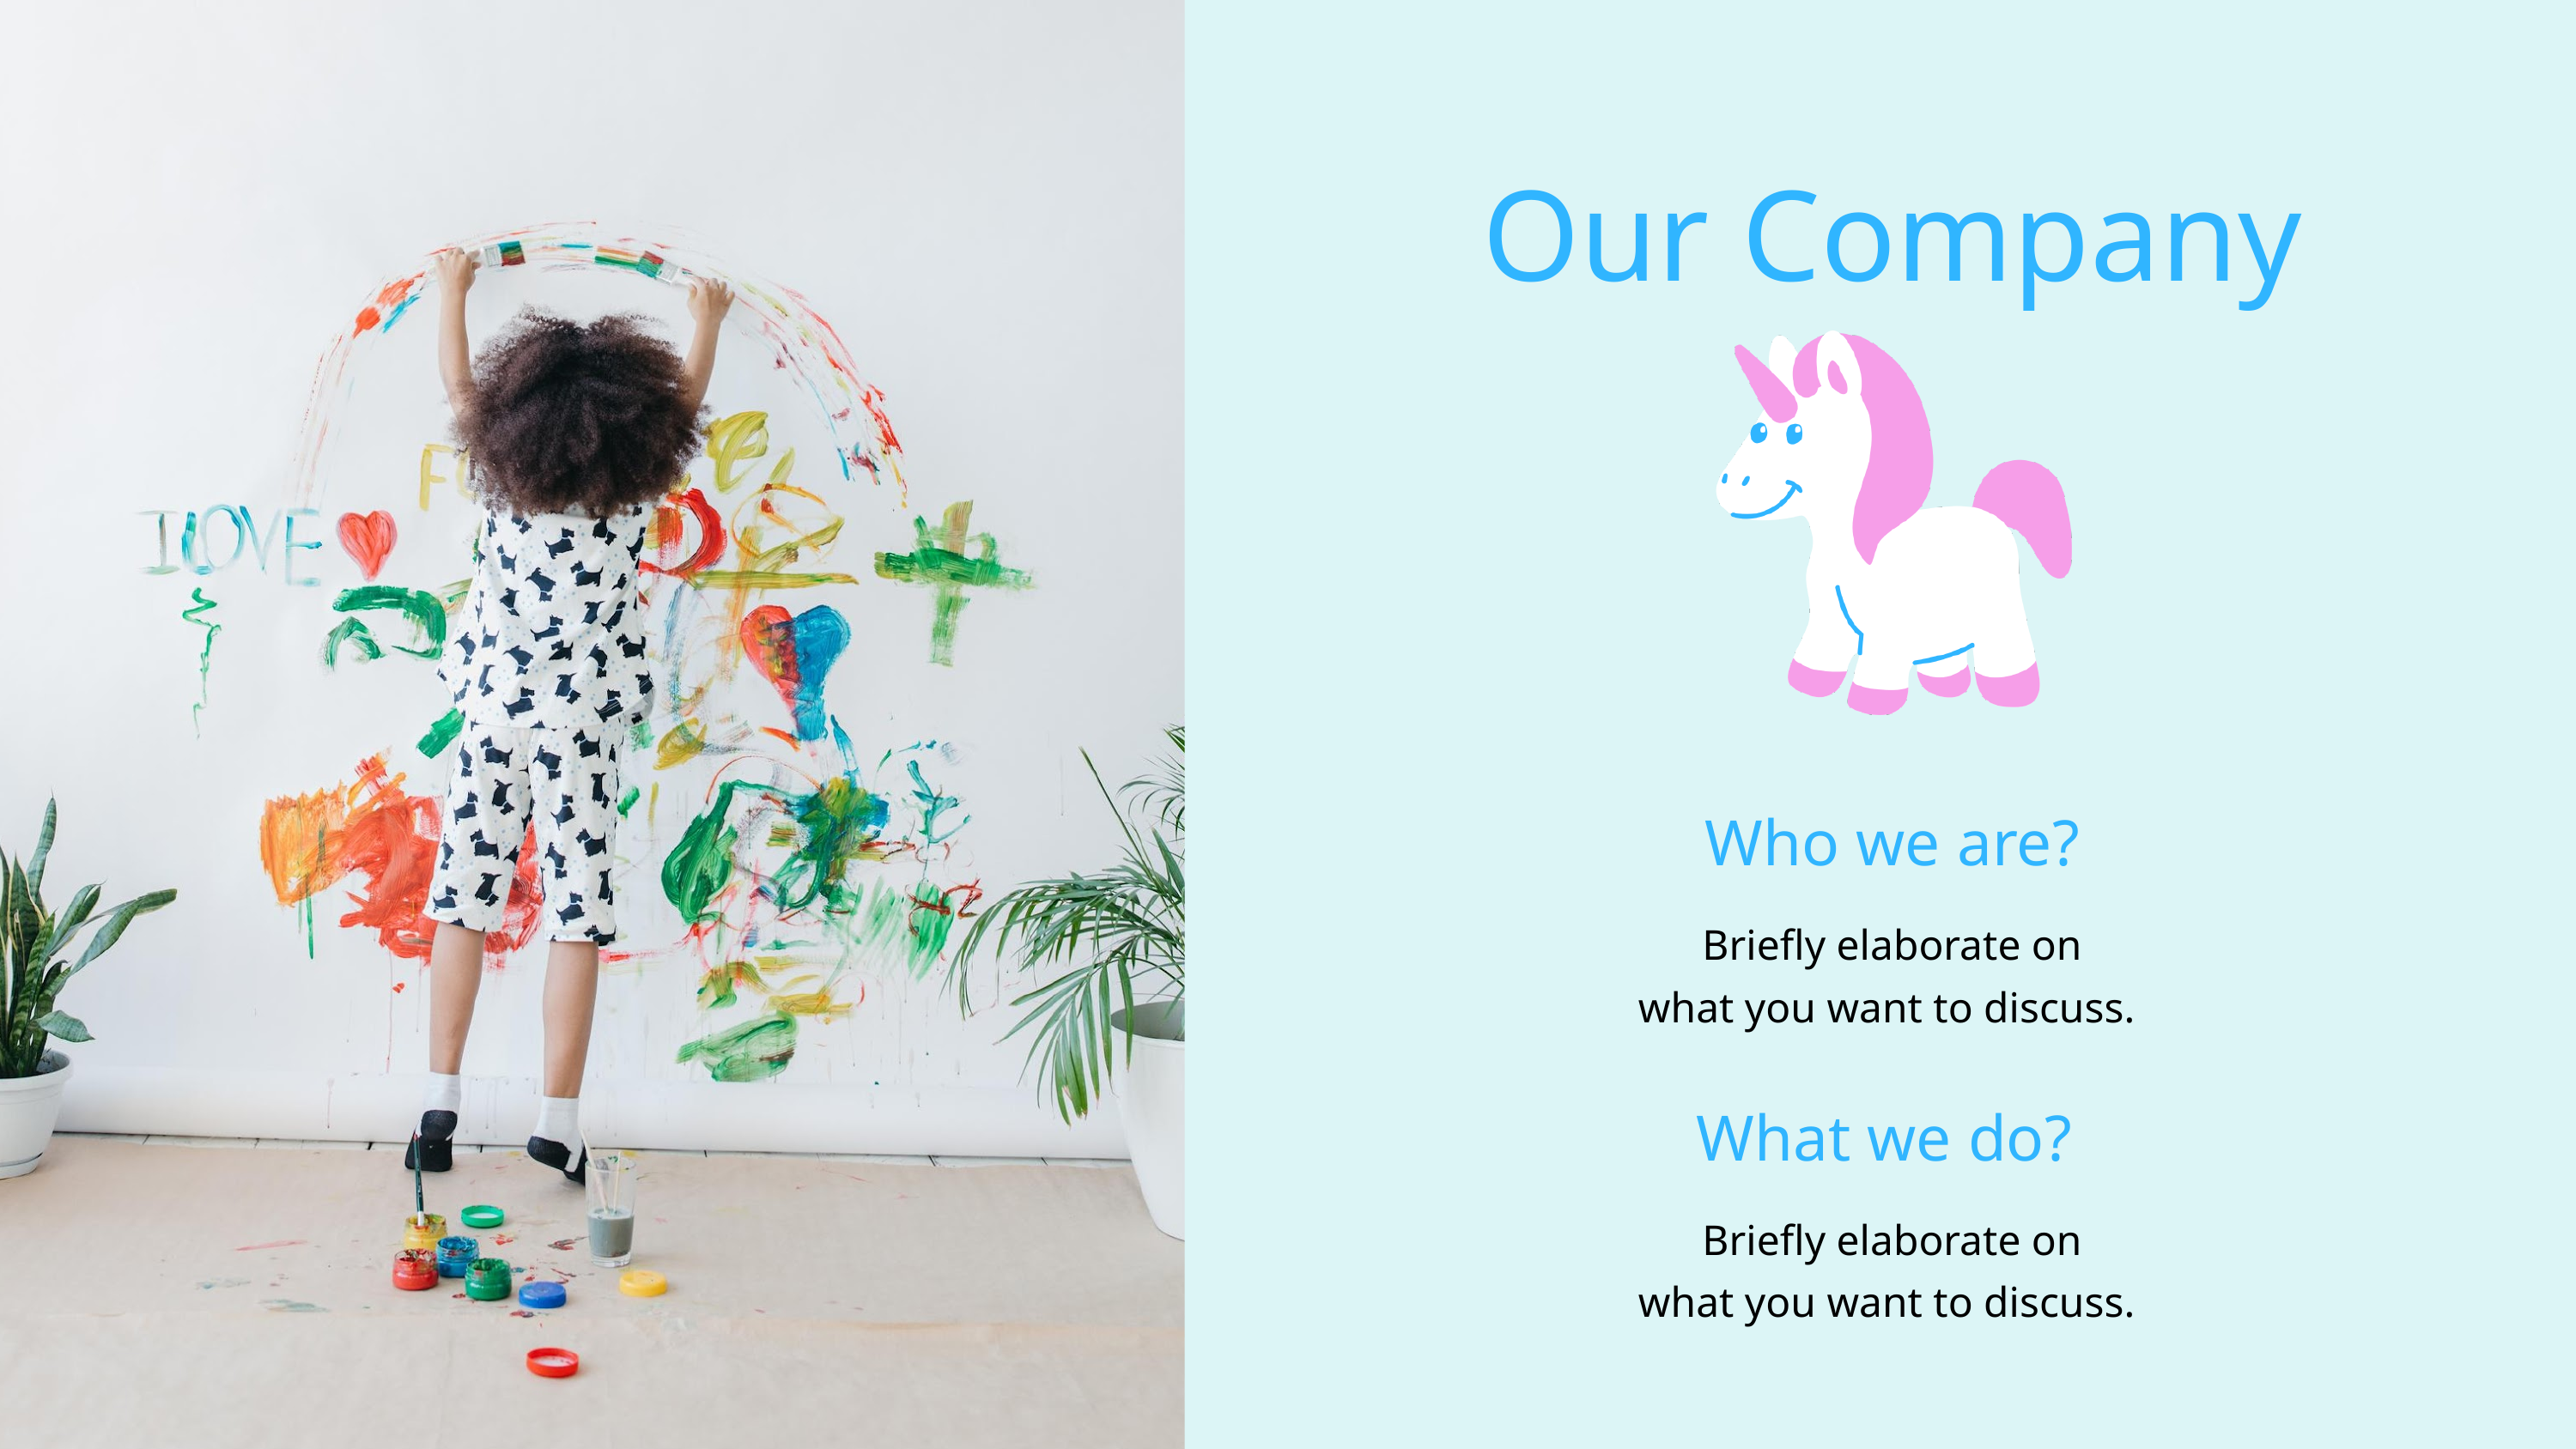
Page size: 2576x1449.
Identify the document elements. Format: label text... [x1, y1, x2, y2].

text_box Briefly elaborate on what you want to discuss. [1569, 906, 2215, 1031]
text_box [1712, 328, 2072, 715]
text_box Who we are? [1569, 788, 2215, 879]
text_box What we do? [1569, 1082, 2215, 1173]
picture [0, 0, 1185, 1449]
text_box Our Company [1479, 125, 2306, 306]
text_box Briefly elaborate on what you want to discuss. [1569, 1201, 2215, 1326]
